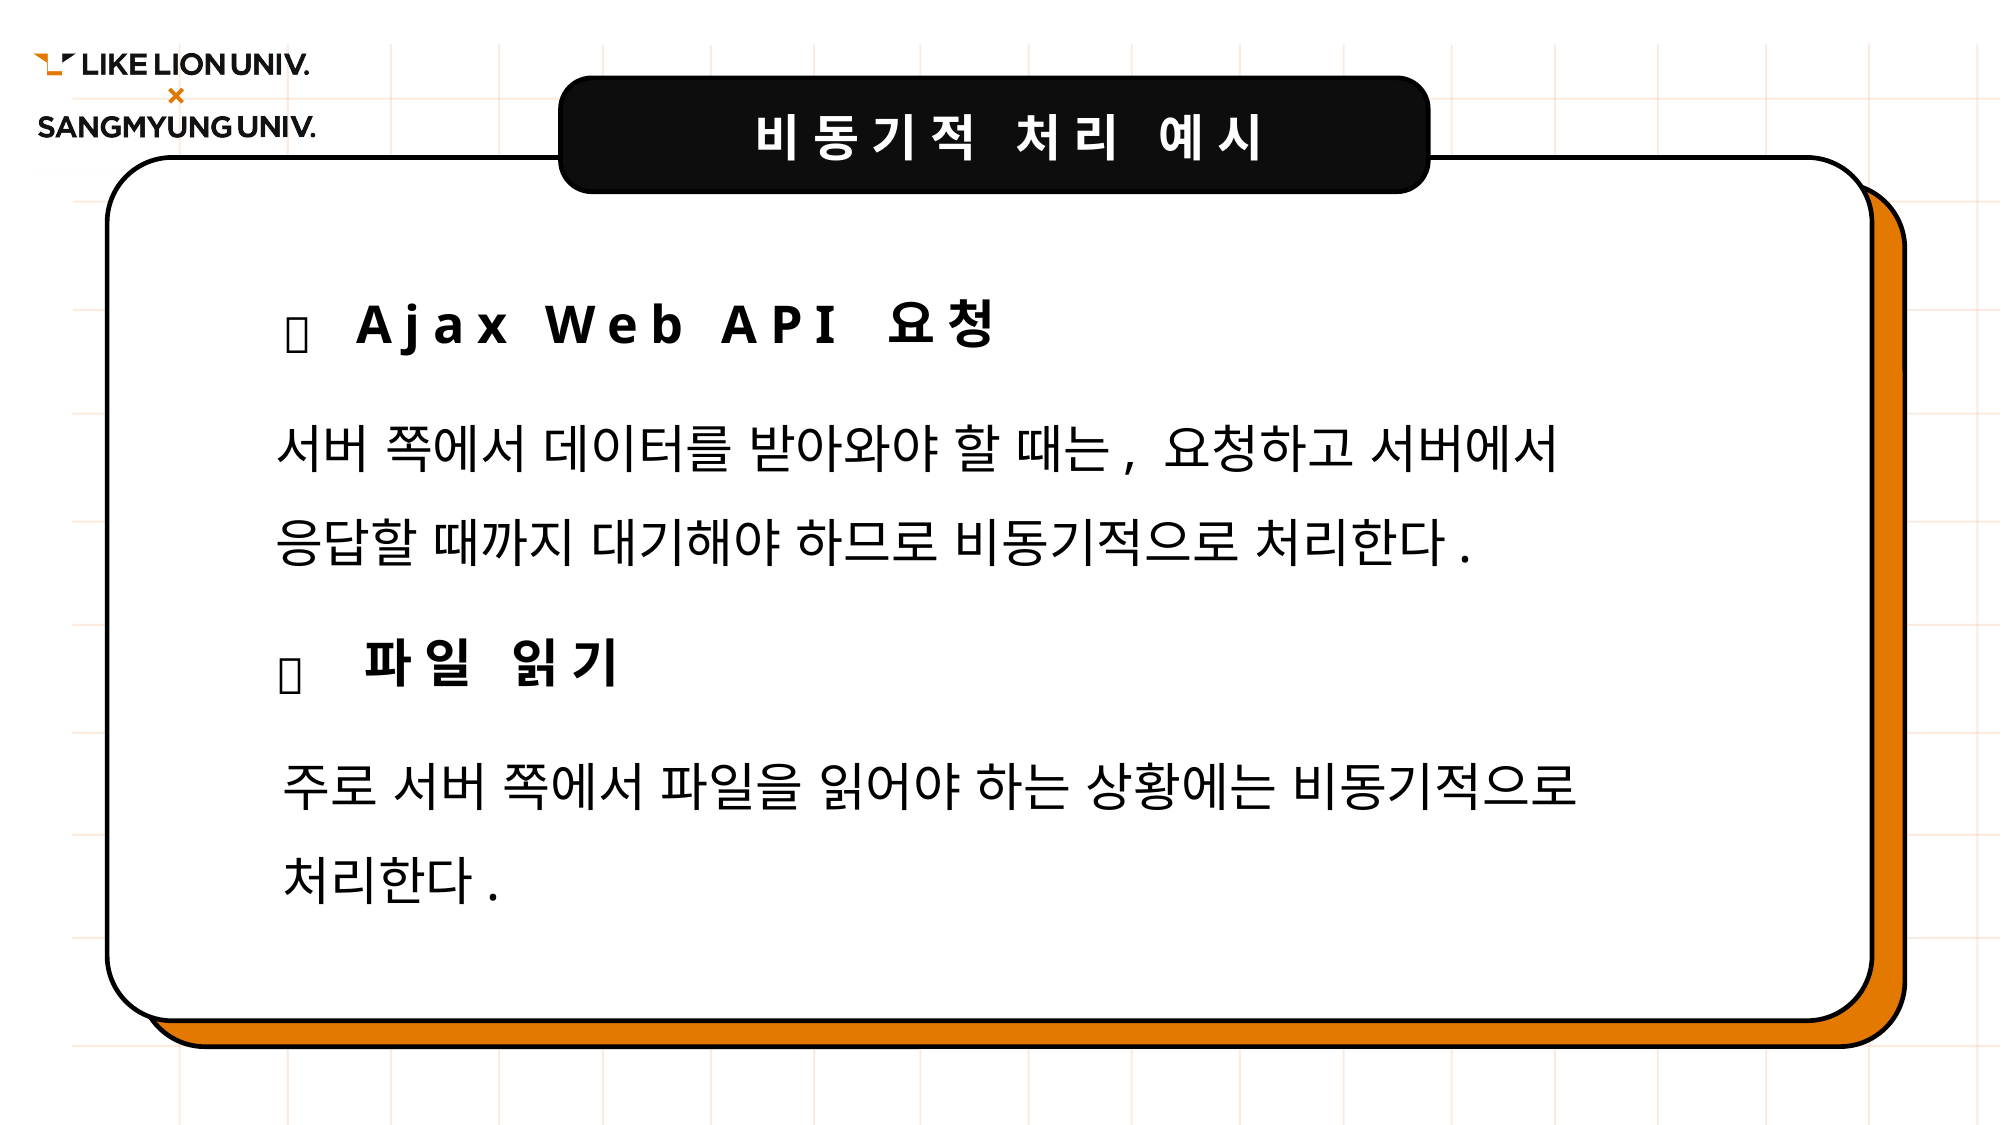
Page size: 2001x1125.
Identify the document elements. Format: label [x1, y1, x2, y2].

text_box [107, 157, 1905, 1047]
picture [31, 21, 321, 174]
text_box [71, 43, 2000, 1125]
